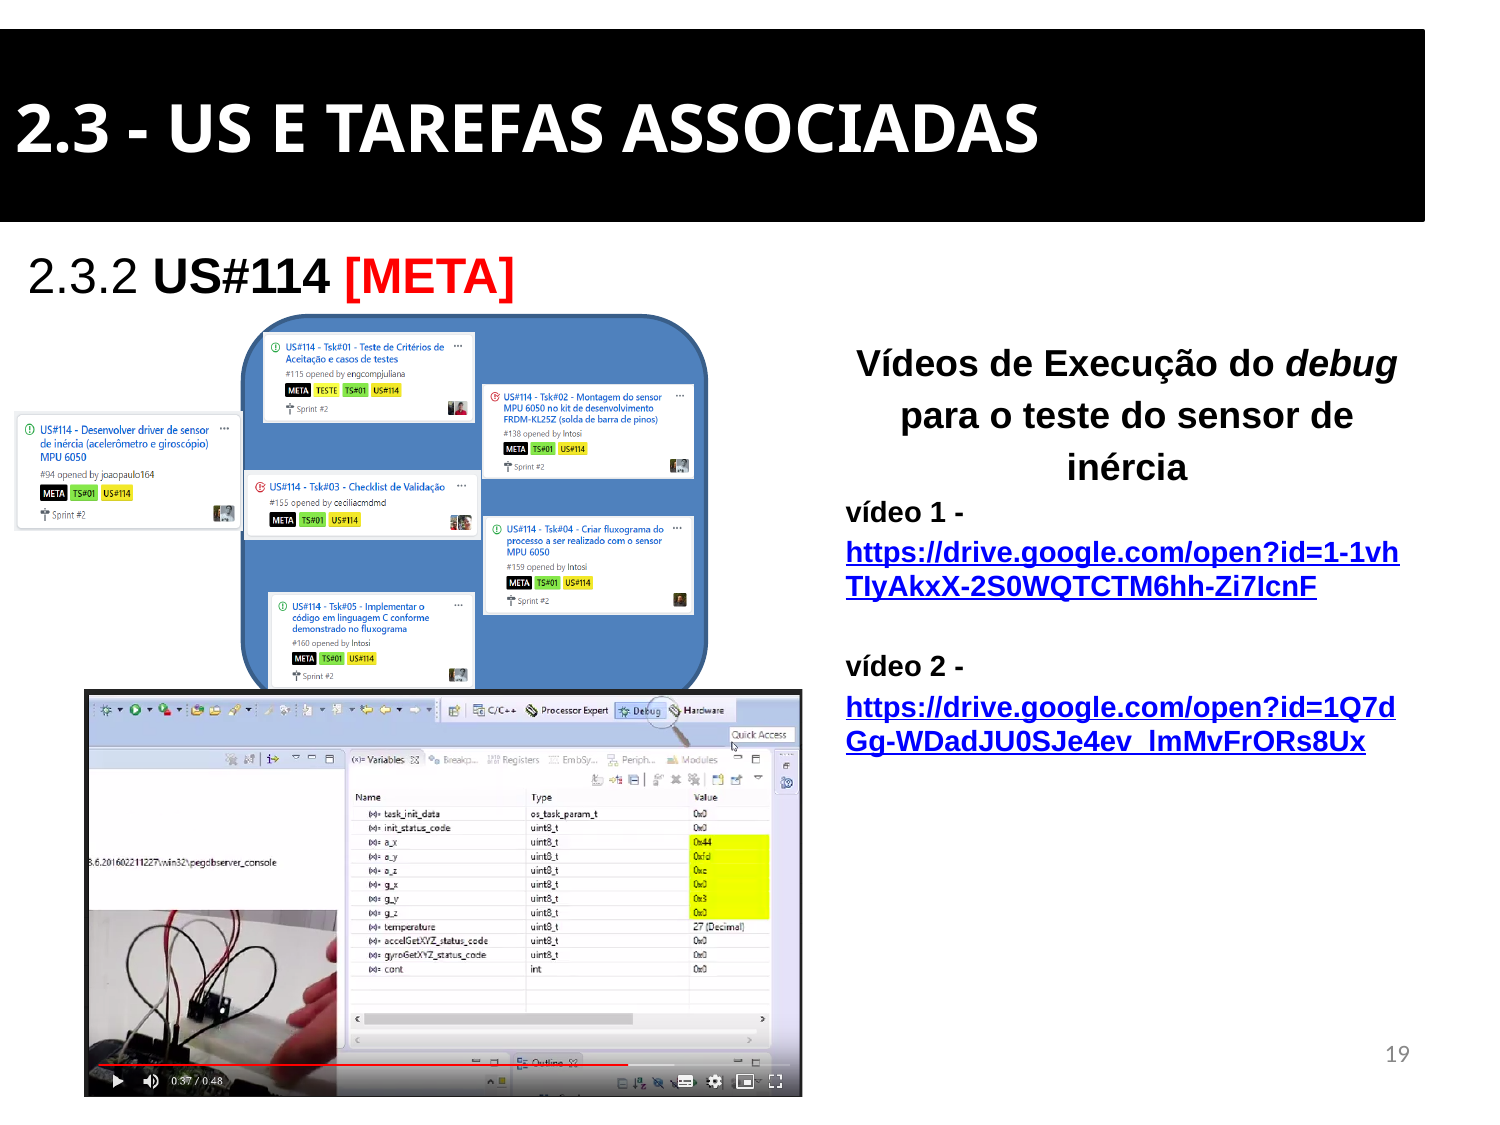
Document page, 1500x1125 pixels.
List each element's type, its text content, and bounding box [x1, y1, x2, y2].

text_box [13, 315, 707, 707]
picture [83, 689, 803, 1097]
text_box Vídeos de Execução do debug para o teste do sensor de inércia vídeo 1 - https://drive.google.com/open?id=1-1vhTIyAkxX-2S0WQTCTM6hh-Zi7IcnF vídeo 2 - https://drive.google.com/open?id=1Q7dGg-WDadJU0SJe4ev_lmMvFrORs8Ux [830, 317, 1424, 860]
slide_number ‹#› [1074, 1022, 1425, 1083]
text_box 2.3 - US E TAREFAS ASSOCIADAS [0, 30, 1424, 220]
text_box 2.3.2 US#114 [META] [12, 235, 1436, 373]
